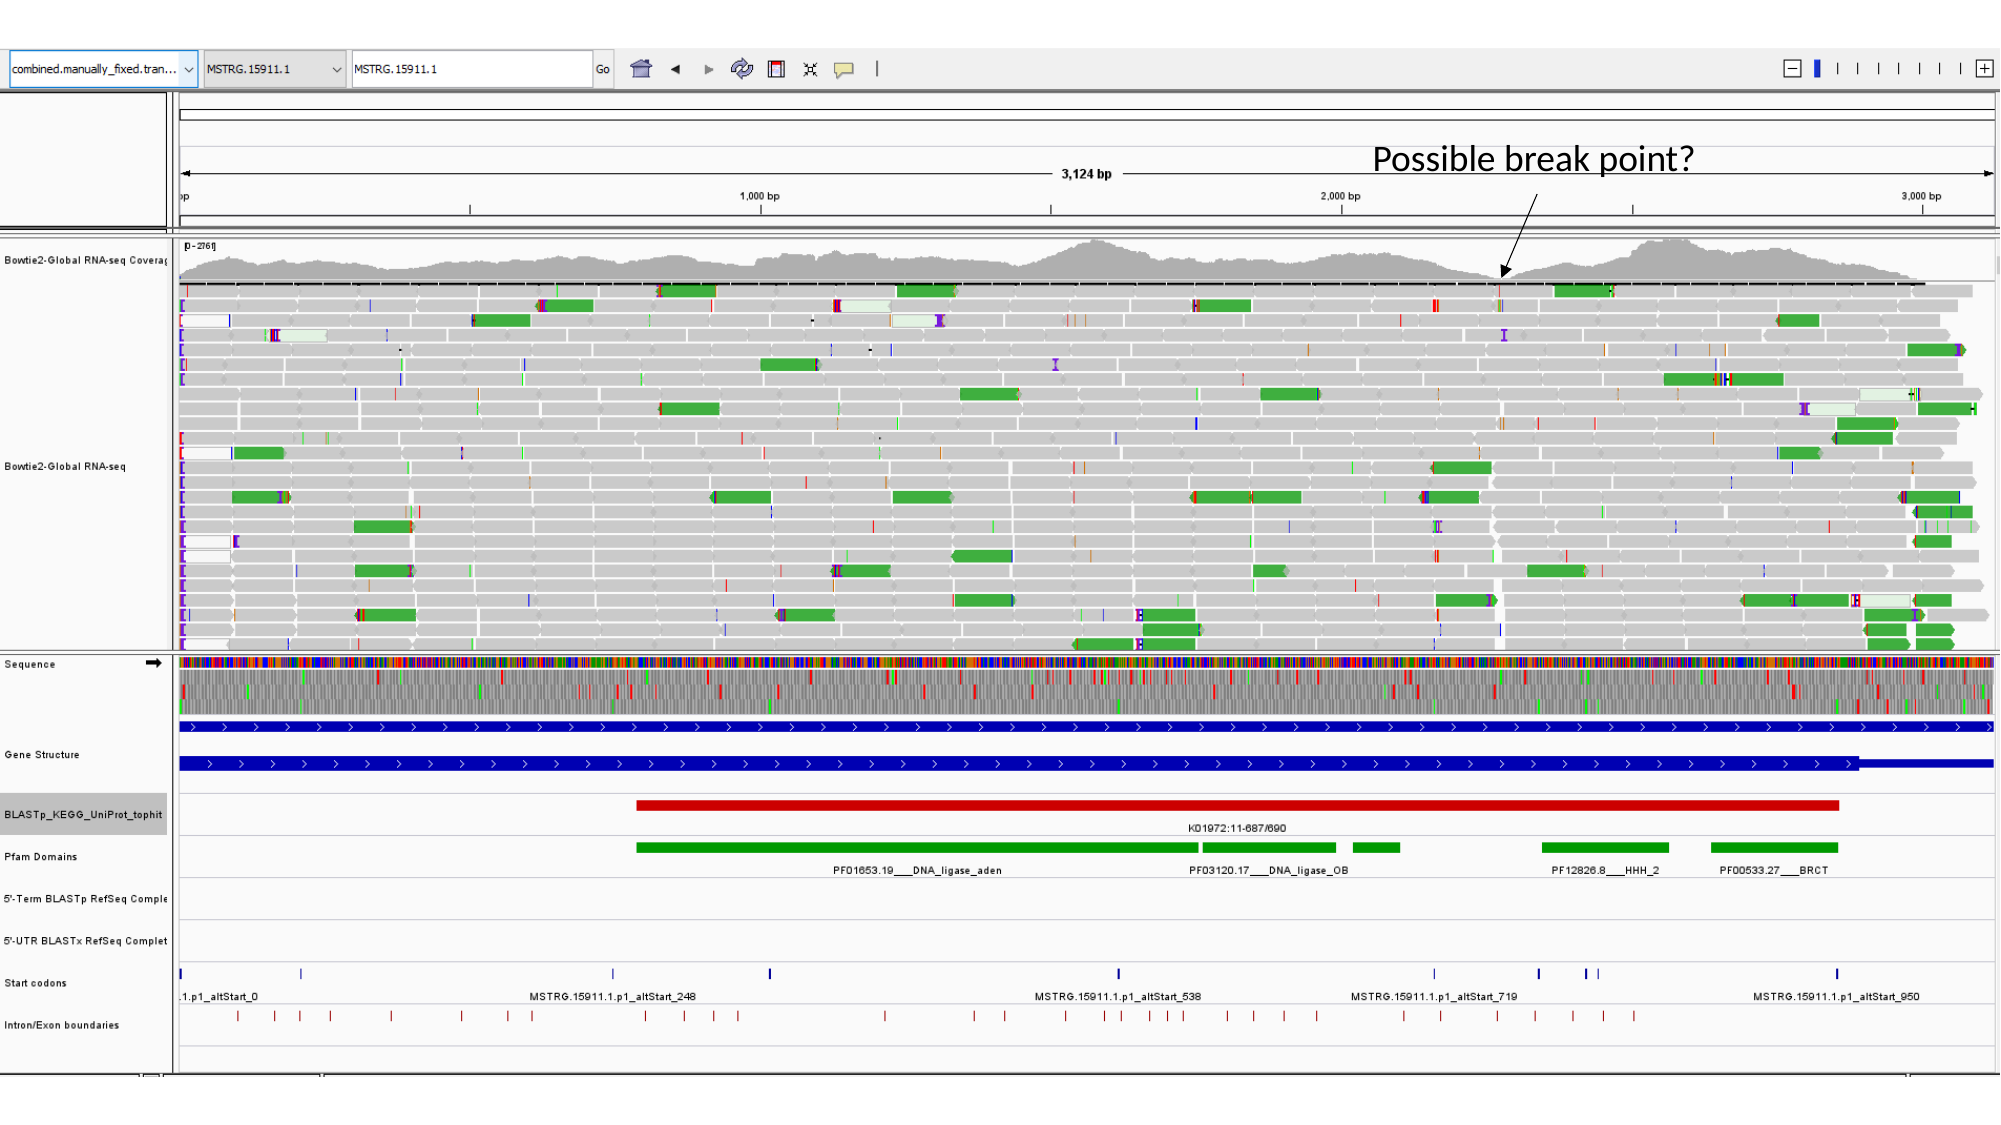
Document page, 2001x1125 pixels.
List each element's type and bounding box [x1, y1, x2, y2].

picture [0, 48, 2000, 1077]
text_box [1501, 194, 1538, 278]
